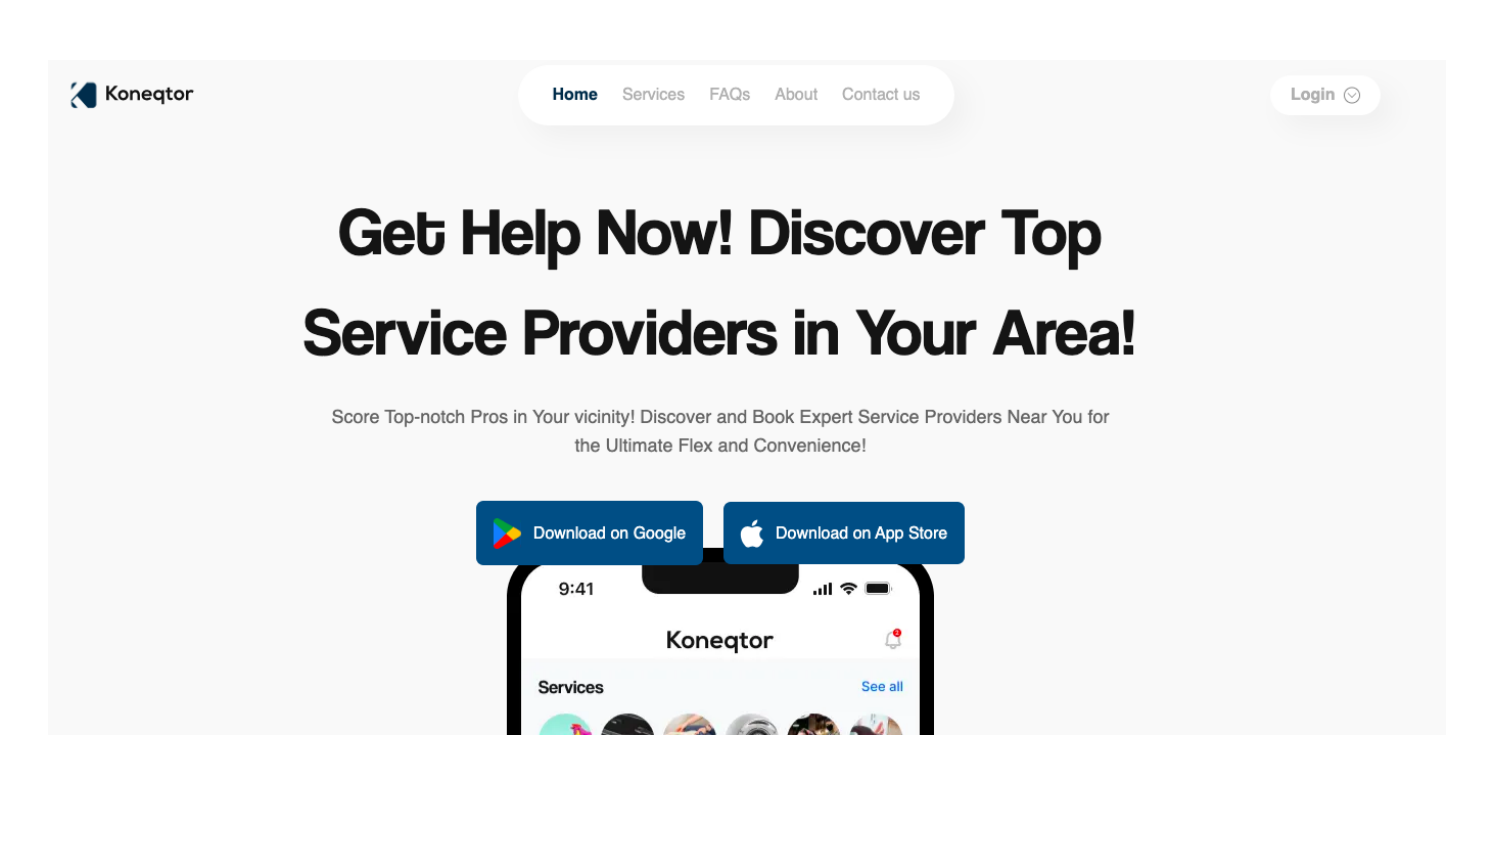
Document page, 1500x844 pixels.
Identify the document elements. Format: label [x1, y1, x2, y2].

picture [47, 60, 1446, 736]
